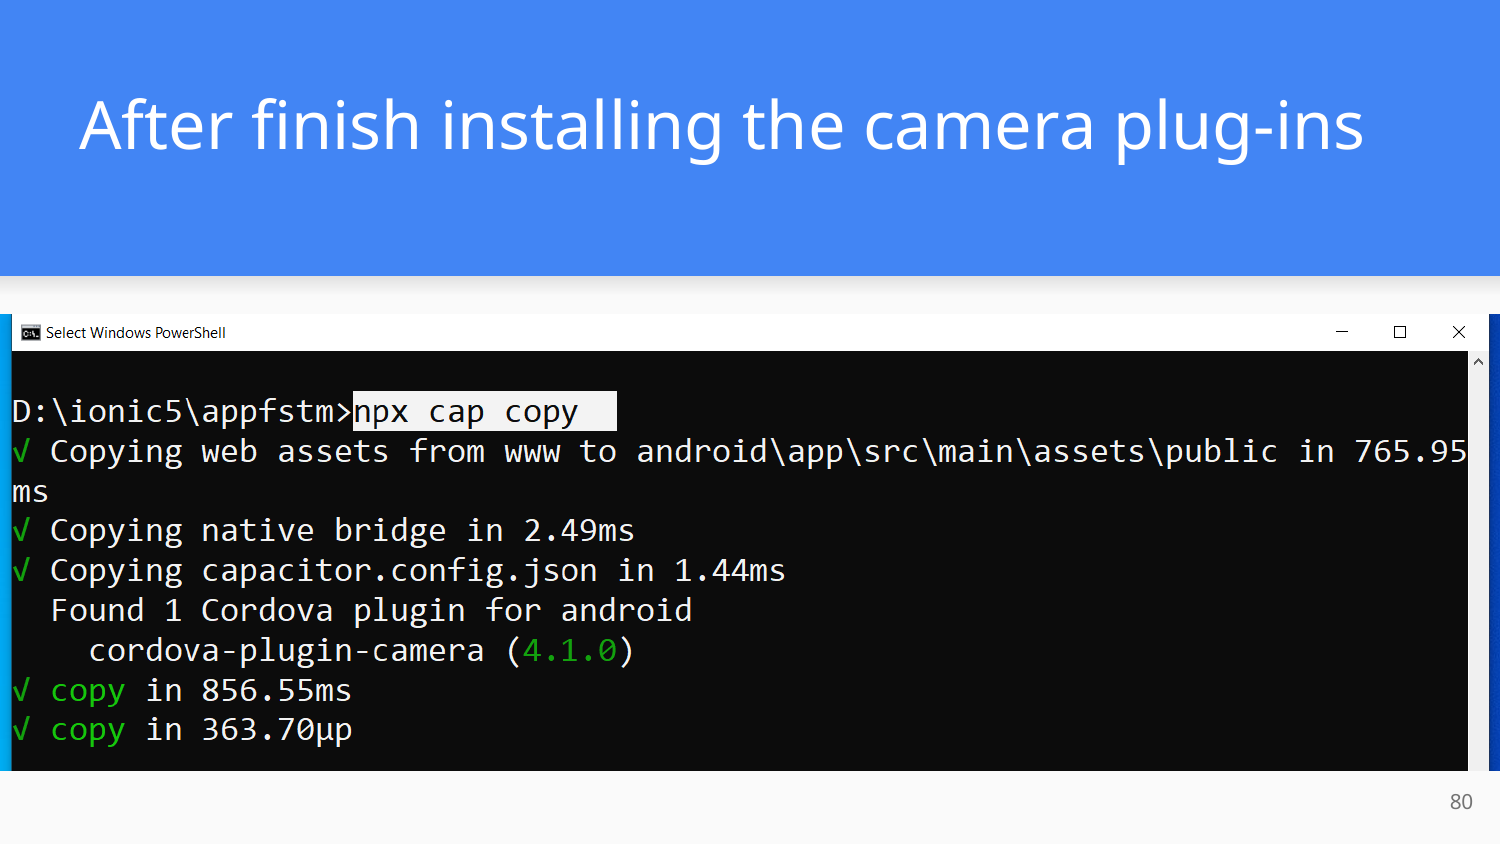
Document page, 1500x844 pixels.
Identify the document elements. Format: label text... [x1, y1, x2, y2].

slide_number 80 [1398, 779, 1489, 835]
picture [12, 314, 1500, 771]
title After finish installing the camera plug-ins [64, 51, 1413, 178]
